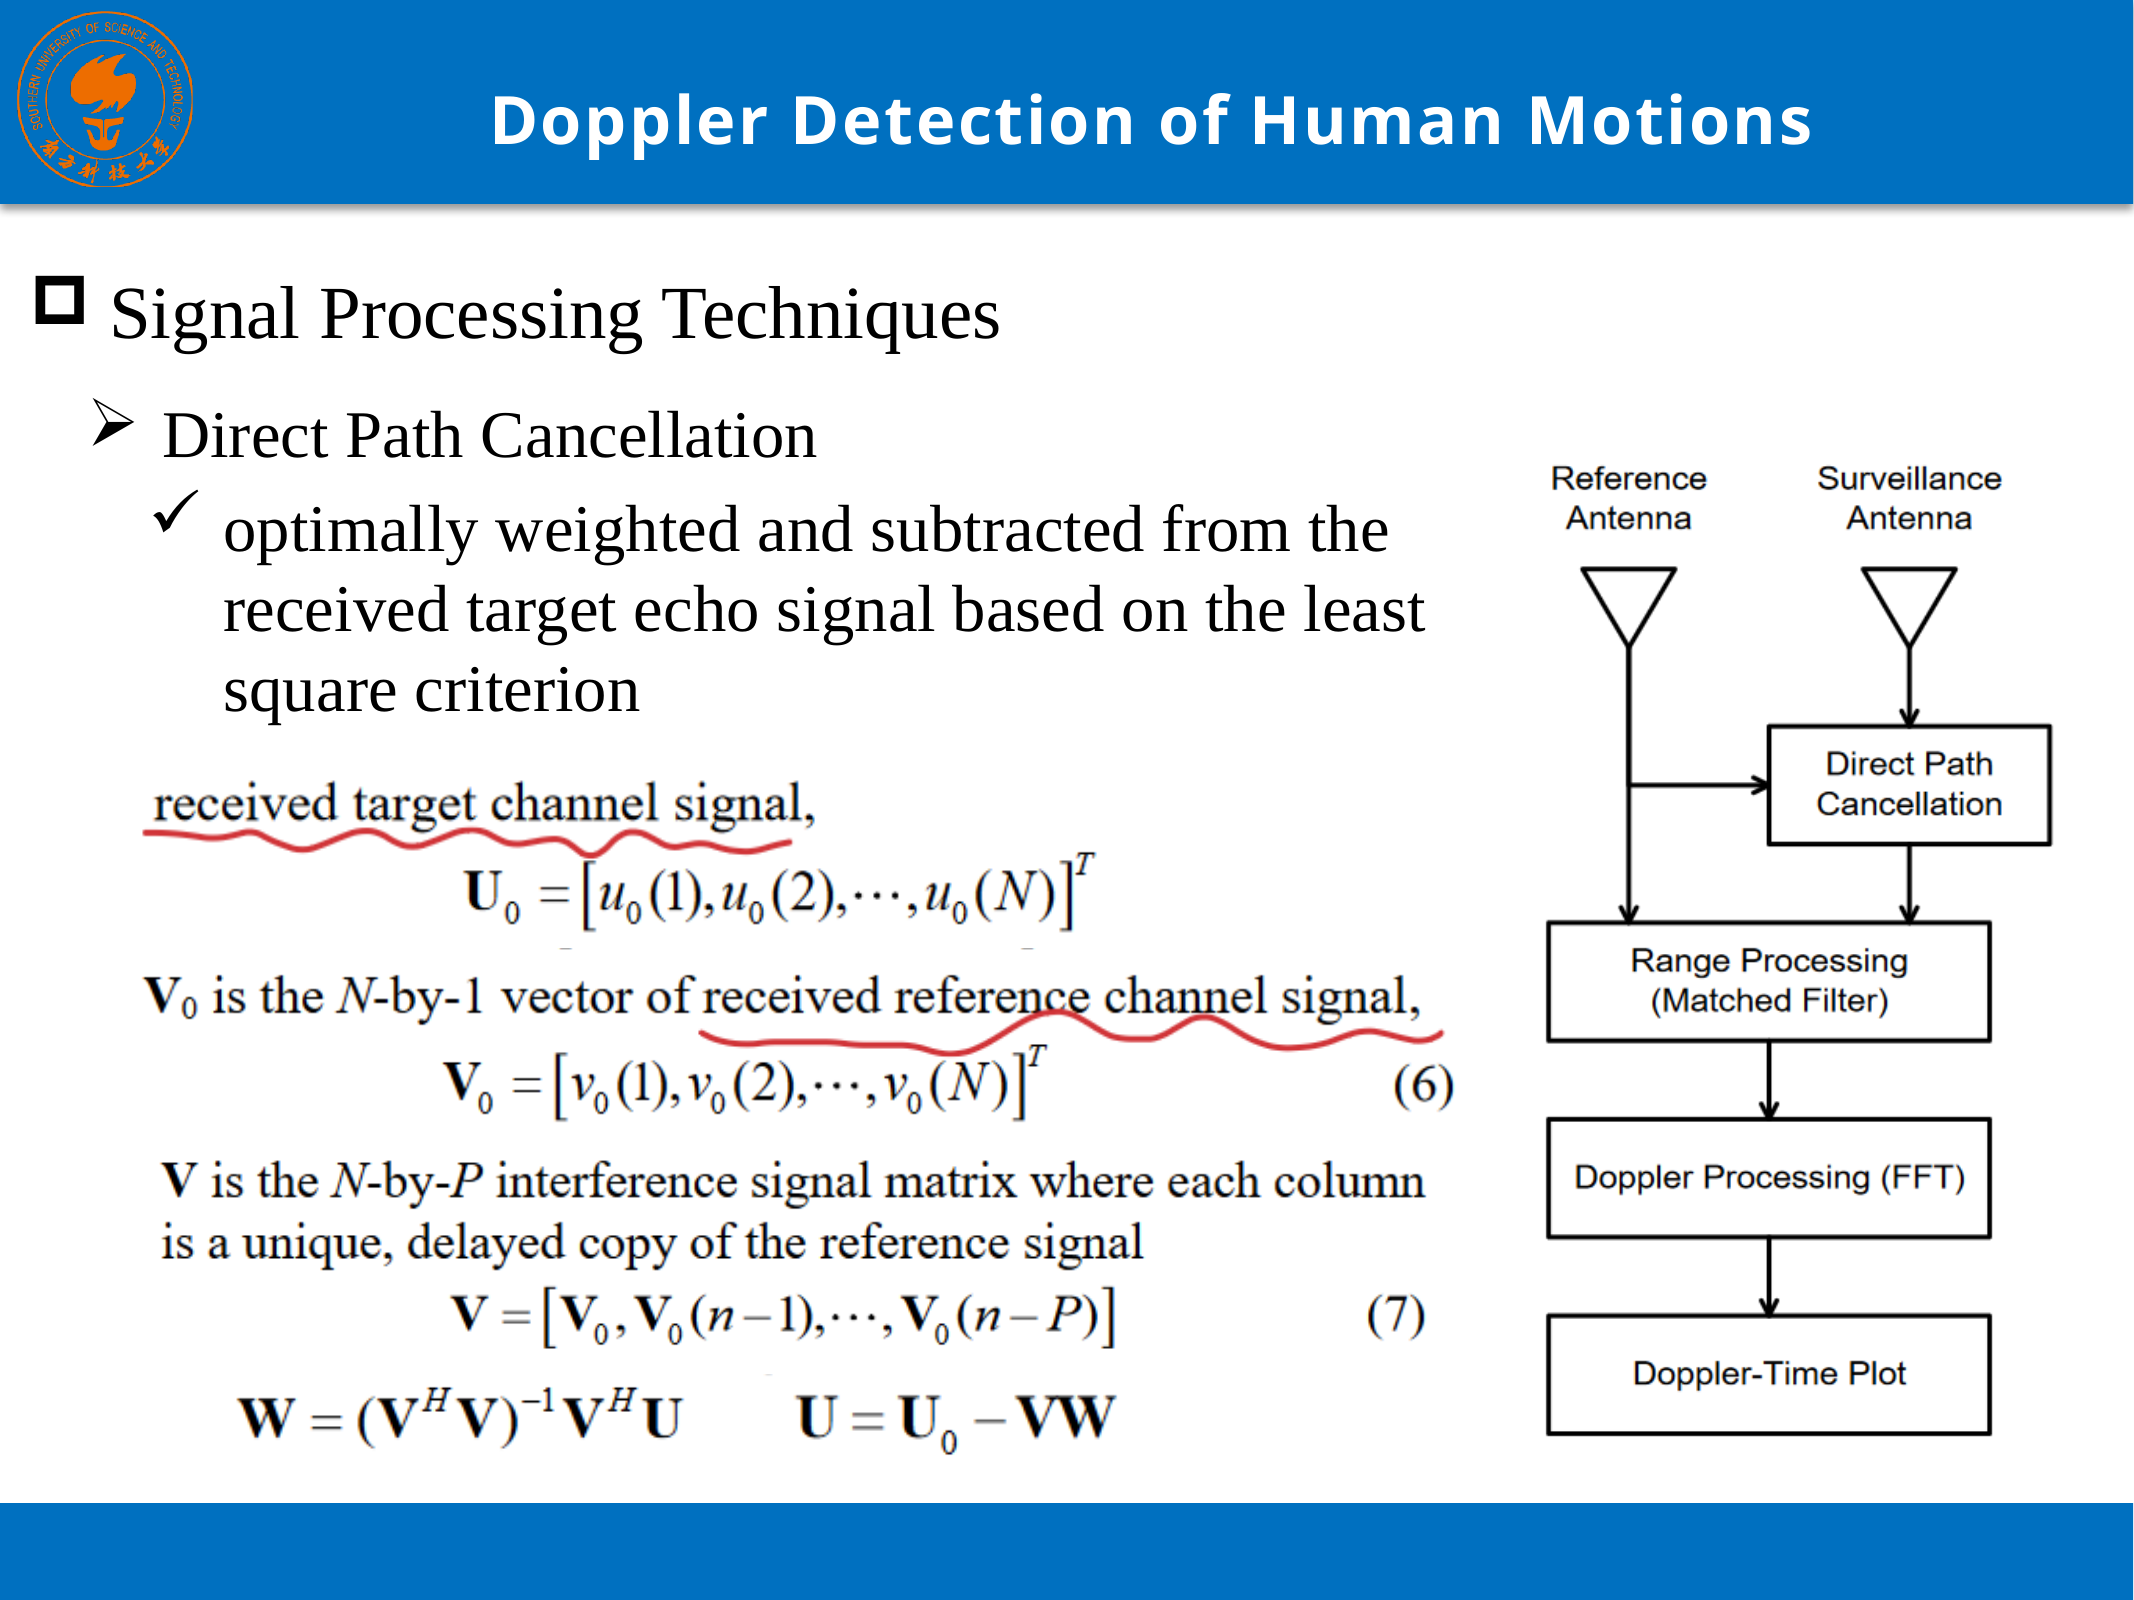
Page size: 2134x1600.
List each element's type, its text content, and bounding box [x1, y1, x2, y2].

picture [15, 9, 193, 188]
text_box Signal Processing Techniques [15, 255, 1594, 361]
picture [216, 1375, 706, 1463]
picture [121, 425, 2120, 1466]
text_box [0, 1503, 2134, 1600]
title Doppler Detection of Human Motions [192, 19, 2111, 193]
picture [747, 1374, 1128, 1466]
text_box [0, 0, 2134, 204]
text_box Direct Path Cancellation [72, 363, 1165, 479]
text_box optimally weighted and subtracted from the received target echo signal based on the least square criterion [133, 477, 1471, 733]
